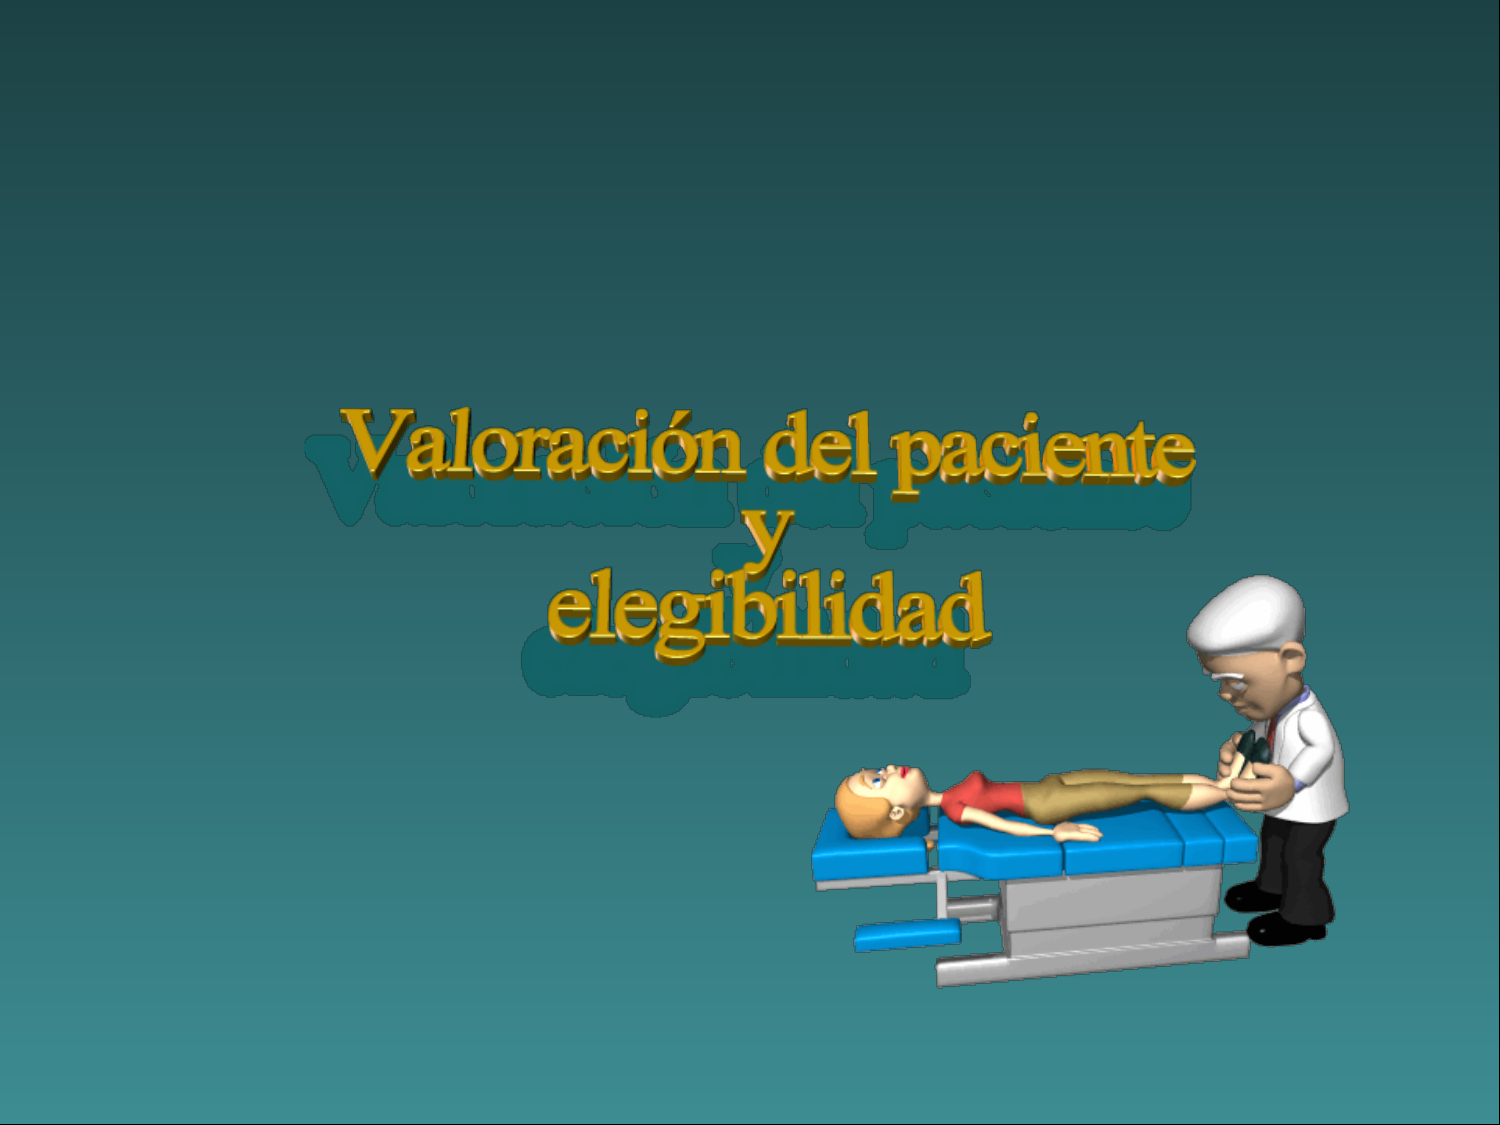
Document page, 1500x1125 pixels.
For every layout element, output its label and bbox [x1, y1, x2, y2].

text_box [0, 0, 1500, 1125]
picture [304, 407, 1377, 998]
